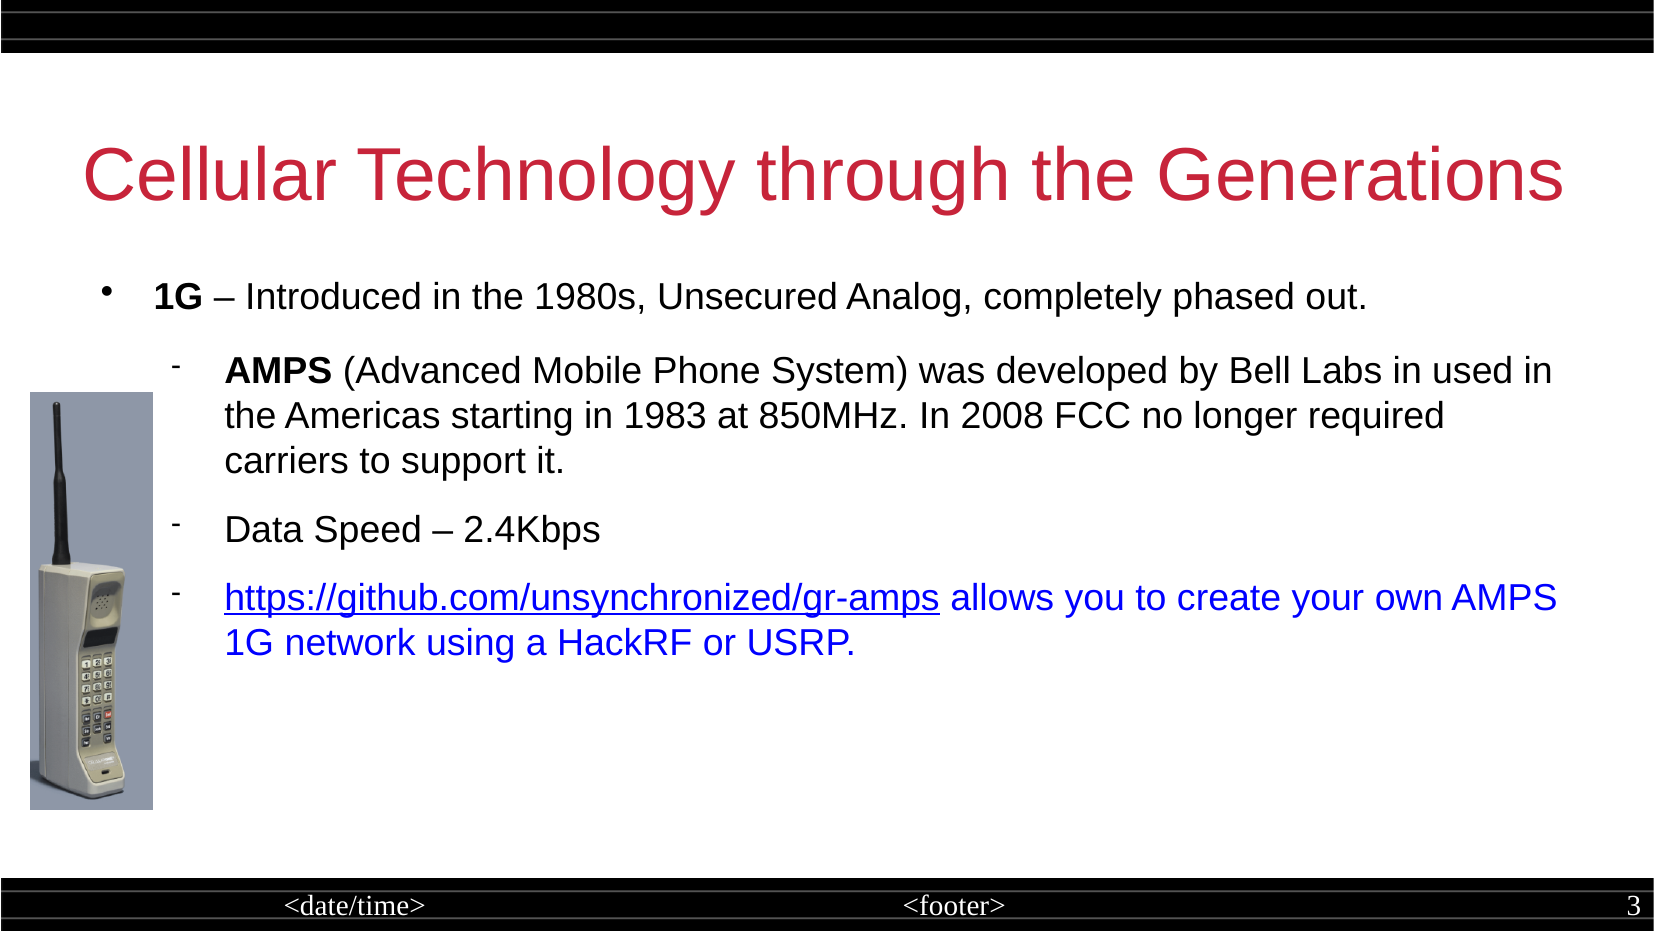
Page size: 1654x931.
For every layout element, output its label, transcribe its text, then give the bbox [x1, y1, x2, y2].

picture [29, 392, 153, 811]
picture [1, 878, 1654, 931]
picture [1, 0, 1654, 53]
text_box 1G – Introduced in the 1980s, Unsecured Analog, completely phased out. AMPS (Advanced Mobile Phone System) was developed by Bell Labs in used in the Americas starting in 1983 at 850MHz. In 2008 FCC no longer required carriers to support it. Data Speed – 2.4Kbps https://github.com/unsynchronized/gr-amps allows you to create your own AMPS 1G network using a HackRF or USRP. [82, 271, 1571, 851]
text_box Cellular Technology through the Generations [82, 92, 1571, 248]
